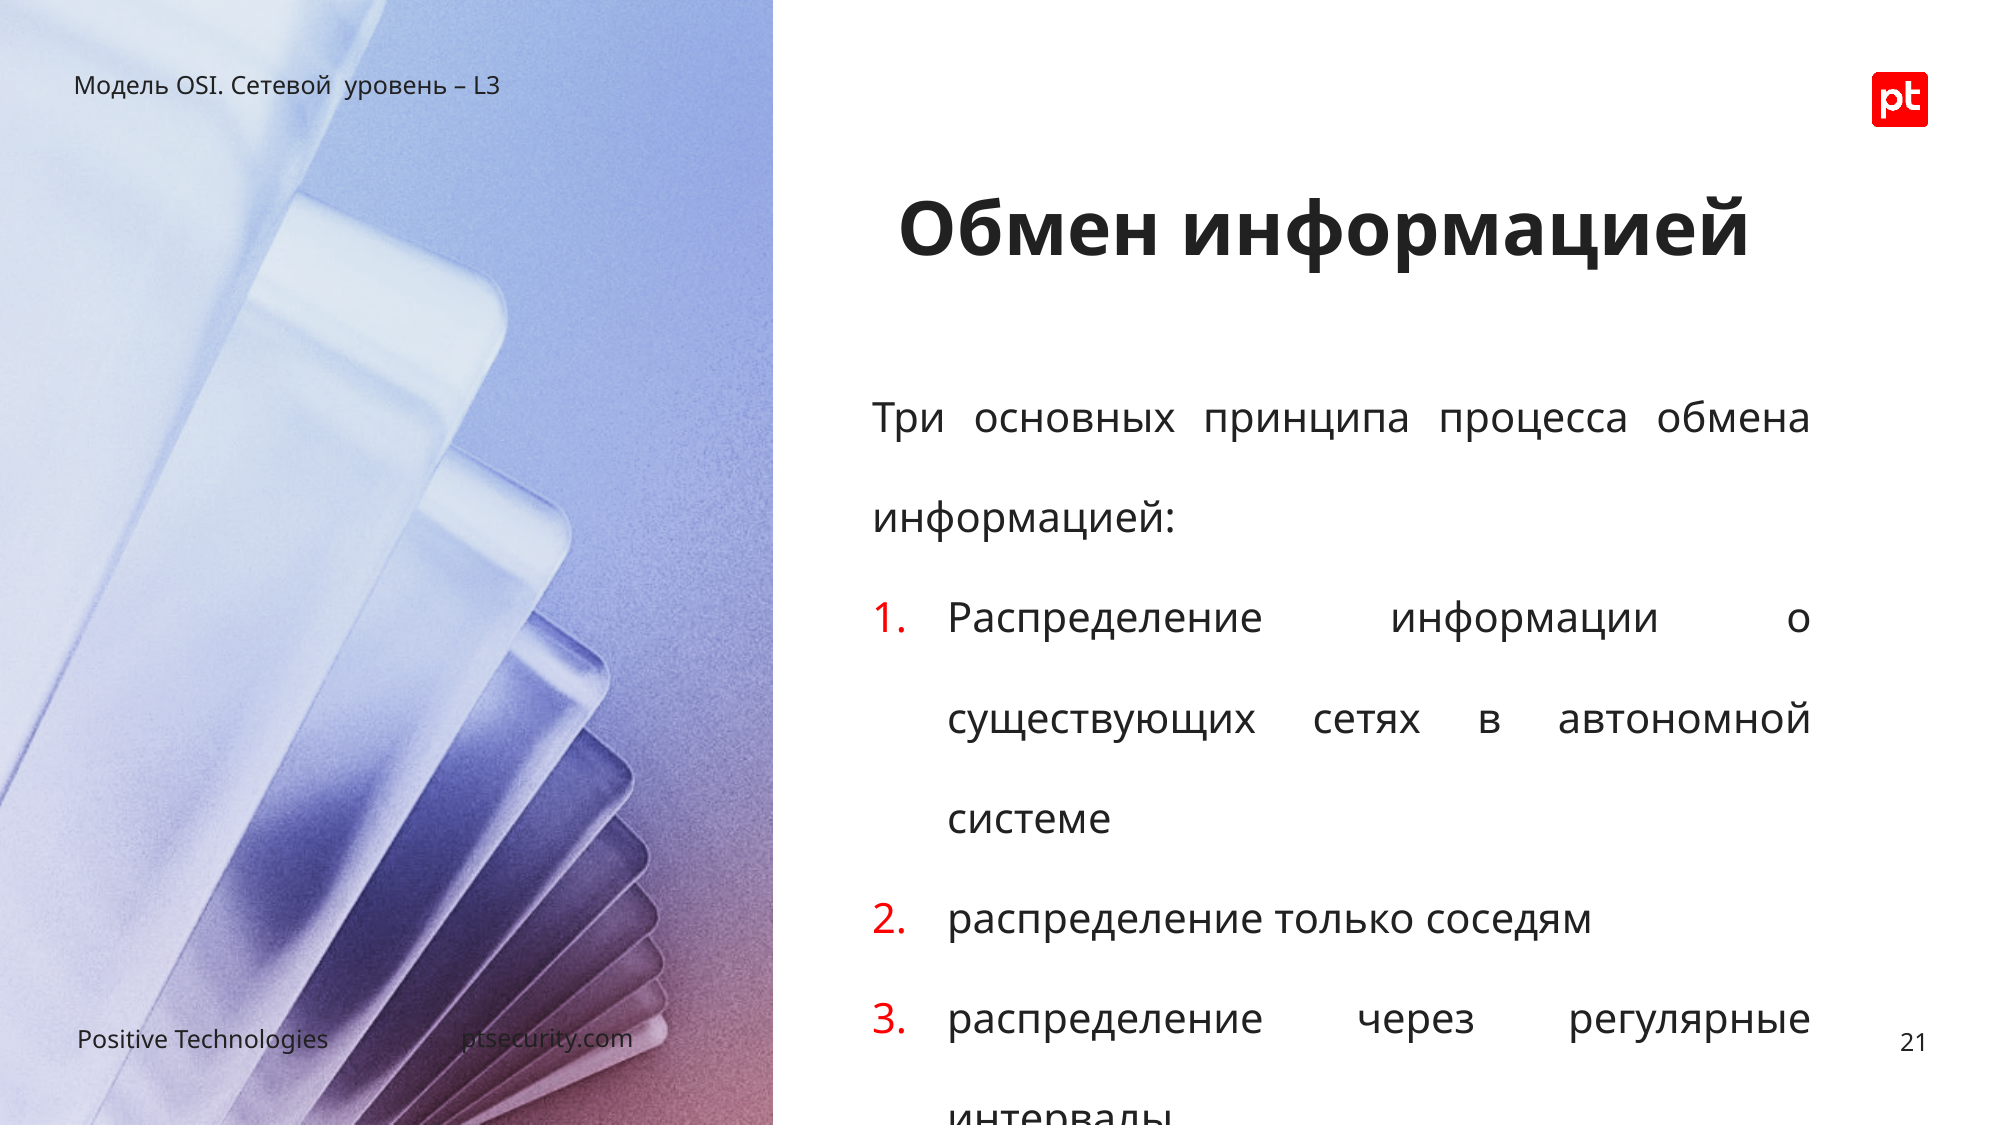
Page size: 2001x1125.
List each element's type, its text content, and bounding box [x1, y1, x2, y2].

picture [0, 0, 773, 1125]
title Обмен информацией [882, 173, 1848, 354]
list Модель OSI. Сетевой уровень – L3 [58, 54, 1609, 115]
text_box Три основных принципа процесса обмена информацией: Распределение информации о существующих сетях в автономной системе распределение только соседям распределение через регулярные интервалы [857, 333, 1827, 1125]
picture [1872, 72, 1928, 127]
slide_number 21 [1827, 1013, 1944, 1074]
